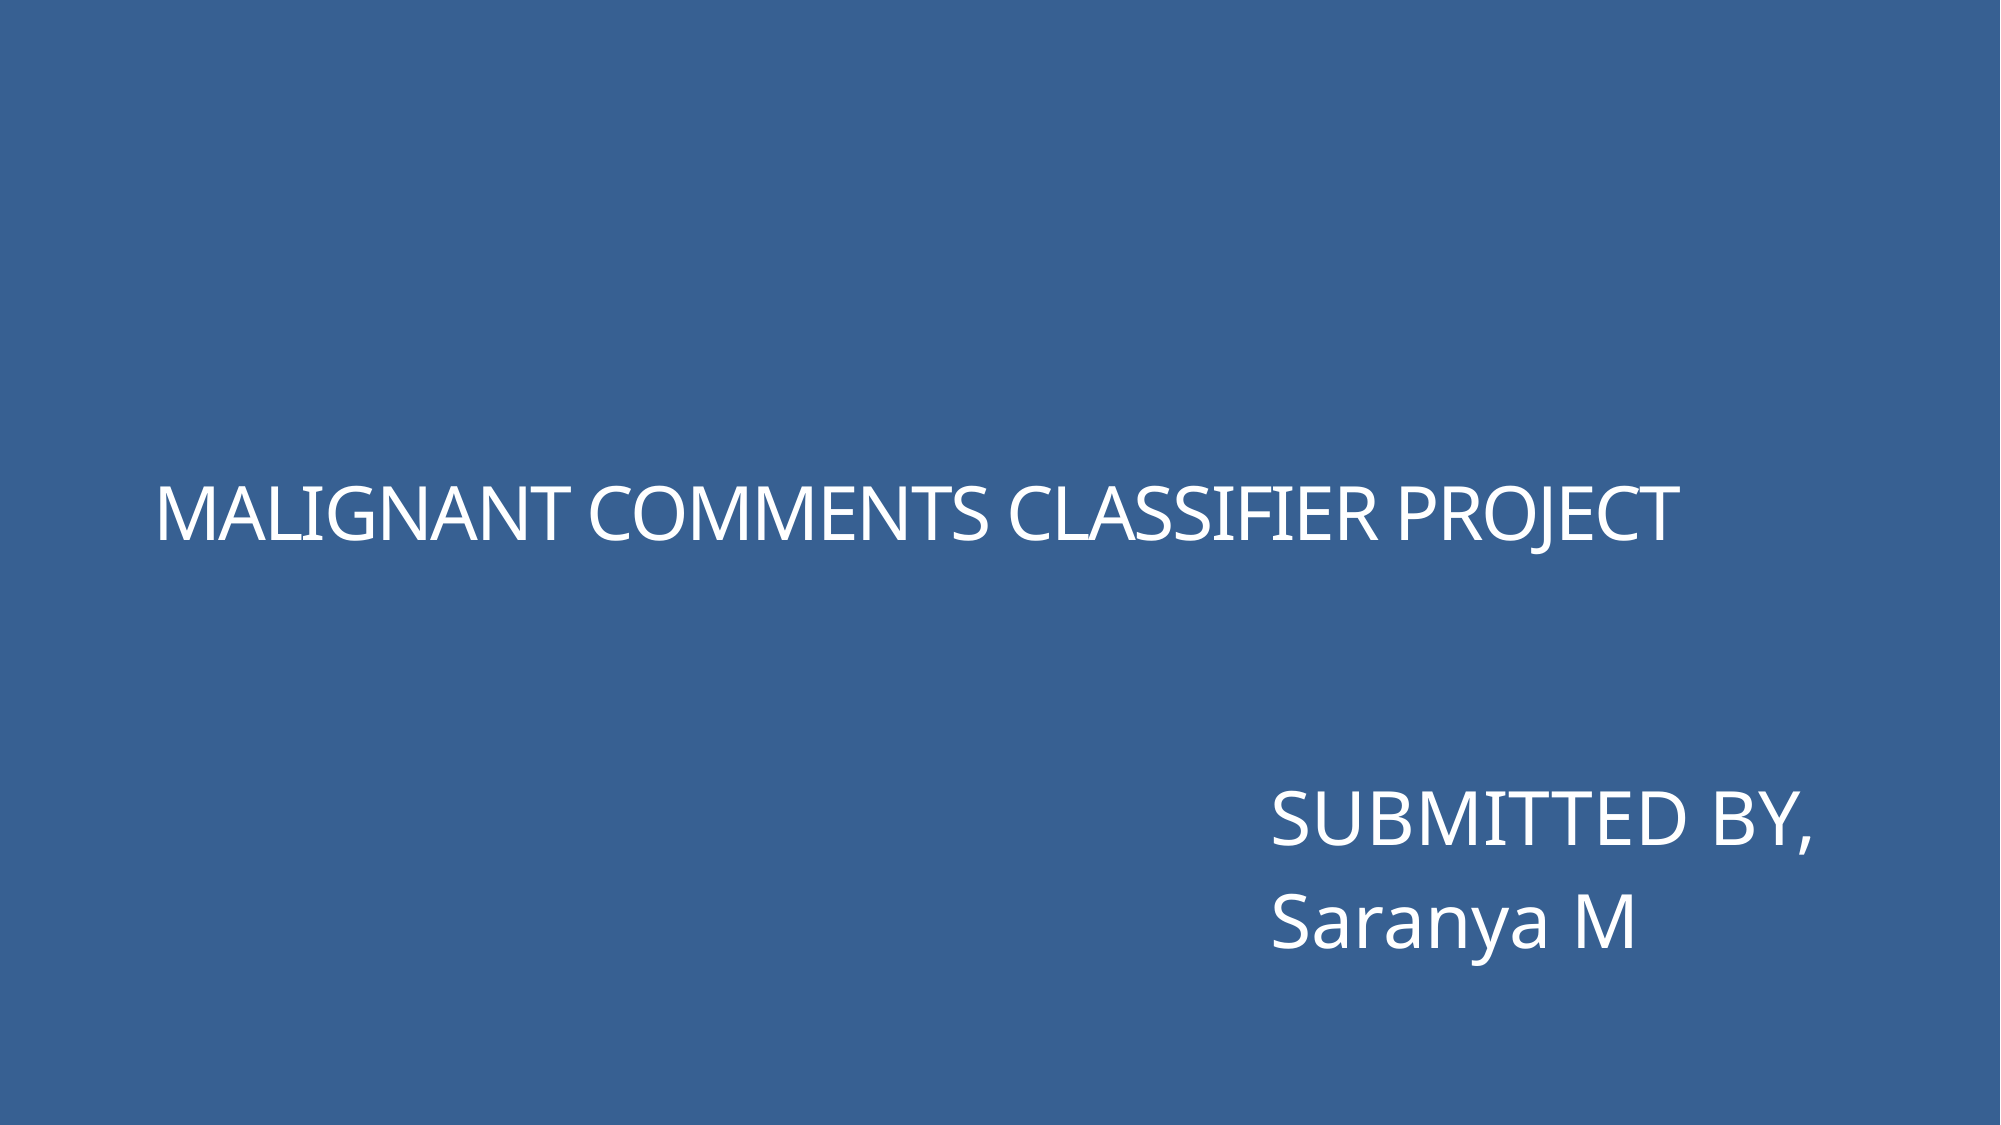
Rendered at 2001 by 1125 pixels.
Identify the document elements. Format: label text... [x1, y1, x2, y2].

subtitle SUBMITTED BY, Saranya M [1255, 776, 1934, 1078]
title MALIGNANT COMMENTS CLASSIFIER PROJECT [138, 126, 1868, 563]
